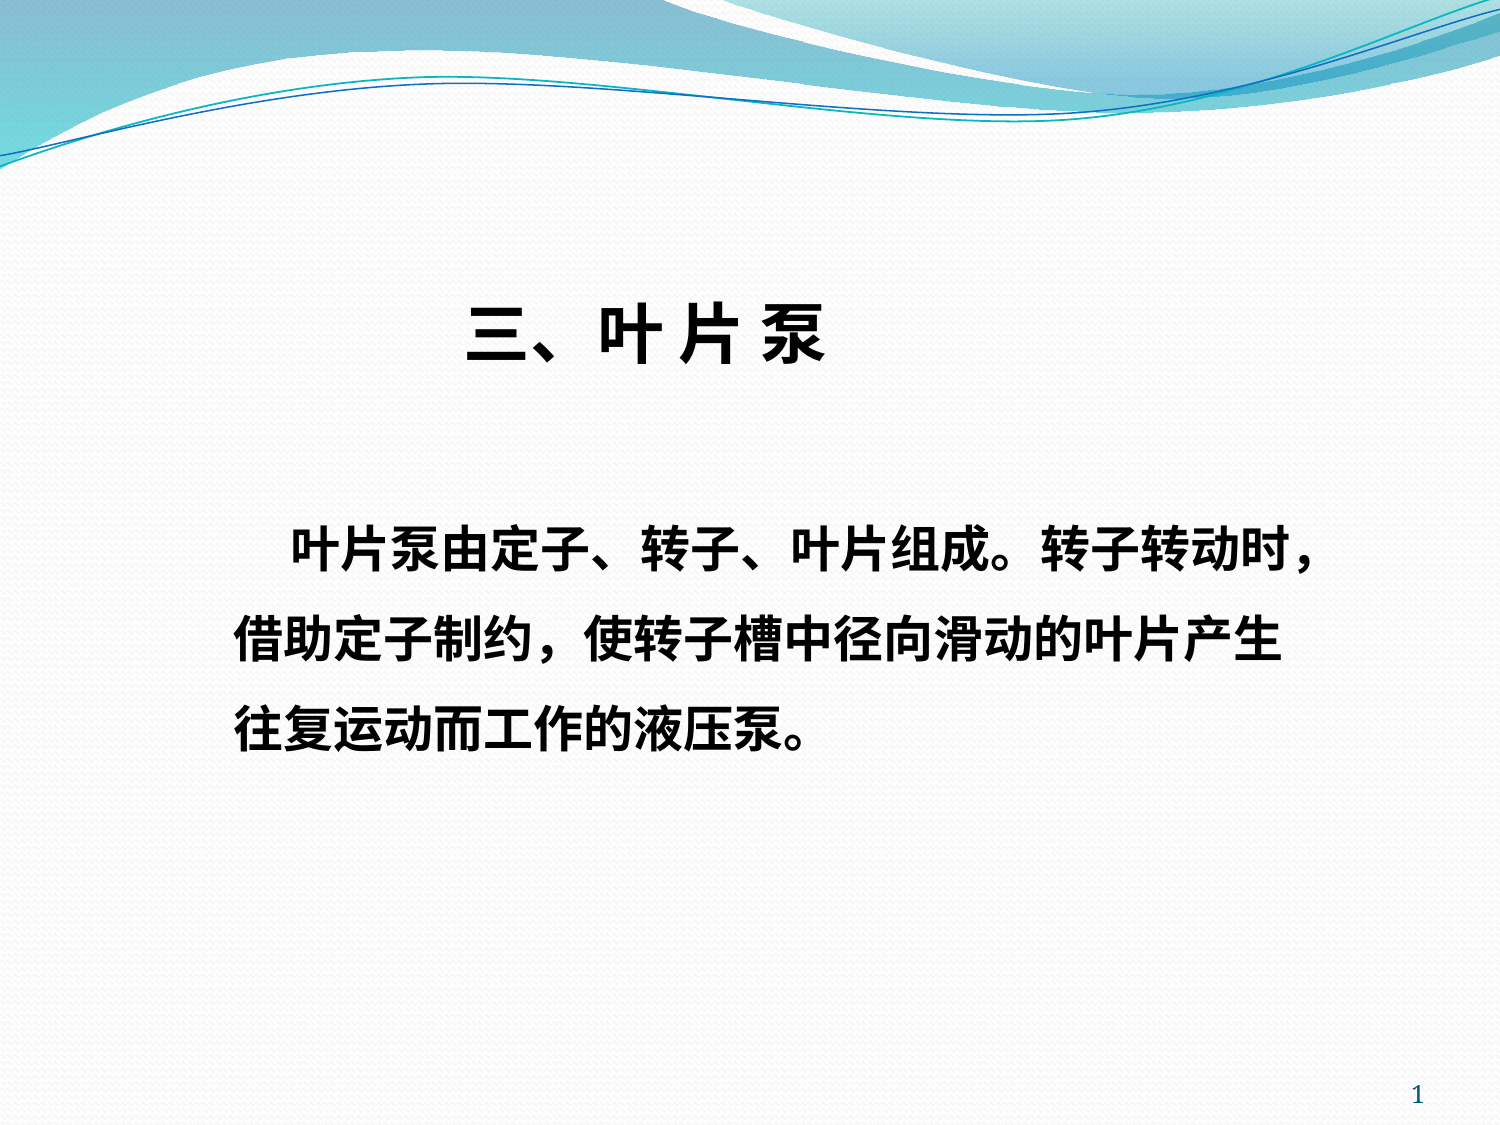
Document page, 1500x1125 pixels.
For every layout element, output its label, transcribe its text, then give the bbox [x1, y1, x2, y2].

text_box 叶片泵由定子、转子、叶片组成。转子转动时，借助定子制约，使转子槽中径向滑动的叶片产生往复运动而工作的液压泵。 [218, 479, 1317, 765]
title 三、叶 片 泵 [463, 243, 1072, 372]
slide_number 1 [1112, 1037, 1425, 1113]
